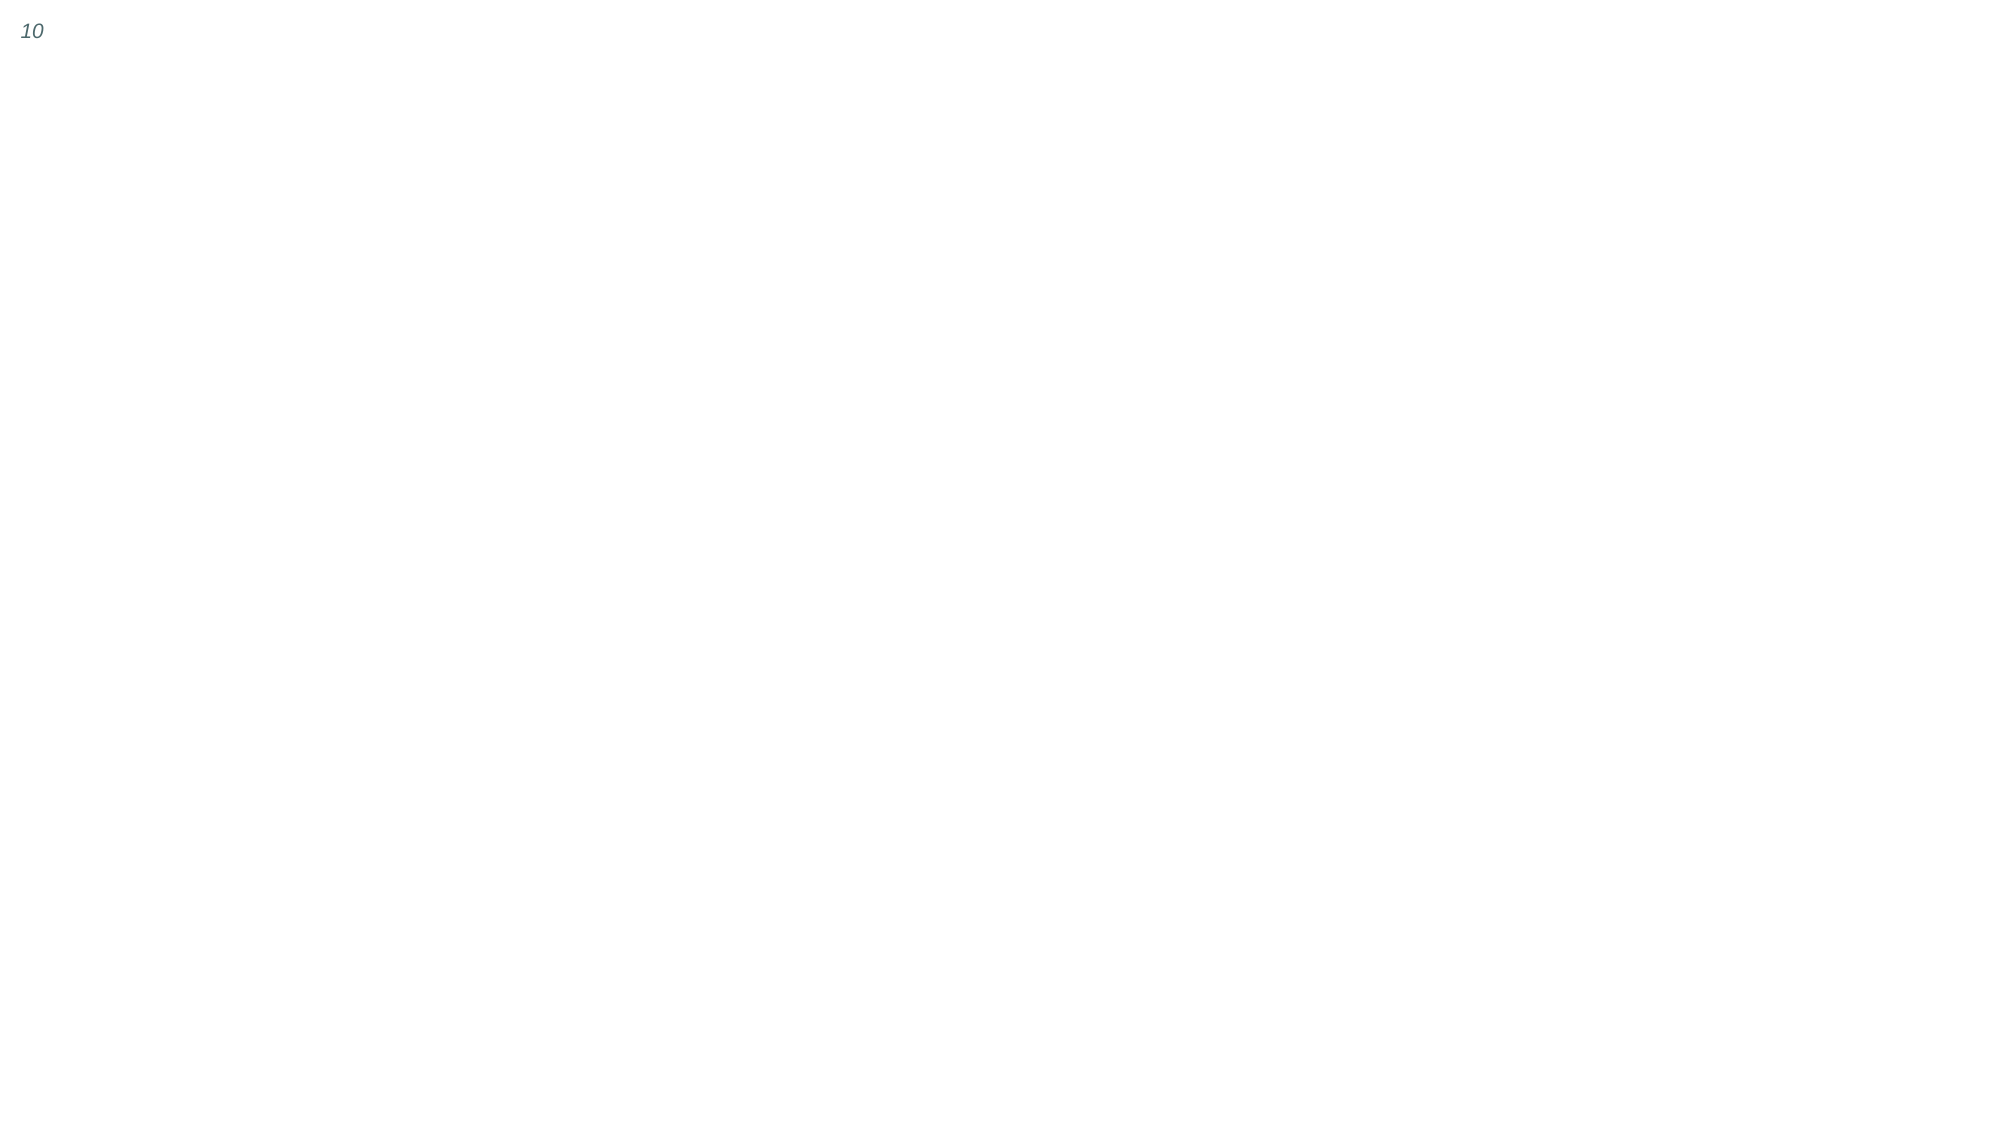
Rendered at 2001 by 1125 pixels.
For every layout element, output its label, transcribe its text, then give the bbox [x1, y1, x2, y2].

slide_number 10 [0, 0, 59, 60]
